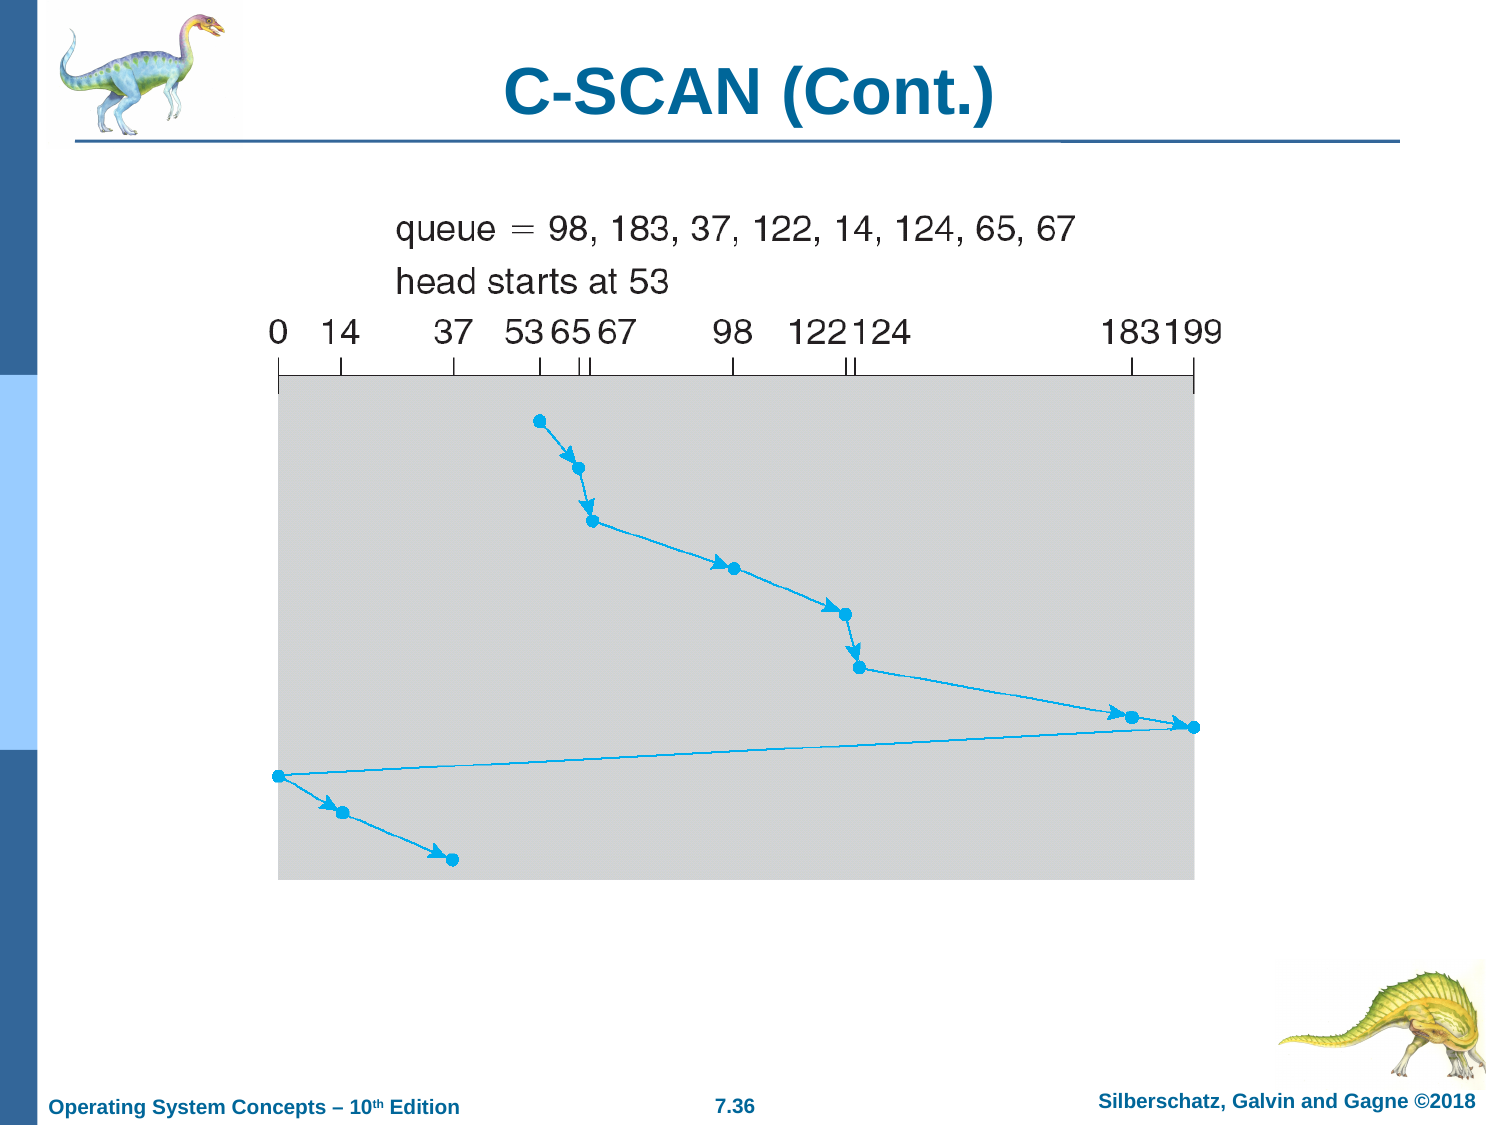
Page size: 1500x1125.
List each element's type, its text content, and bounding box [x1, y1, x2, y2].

picture [46, 0, 243, 149]
title C-SCAN (Cont.) [75, 40, 1425, 136]
picture [268, 207, 1221, 880]
picture [1275, 959, 1486, 1090]
